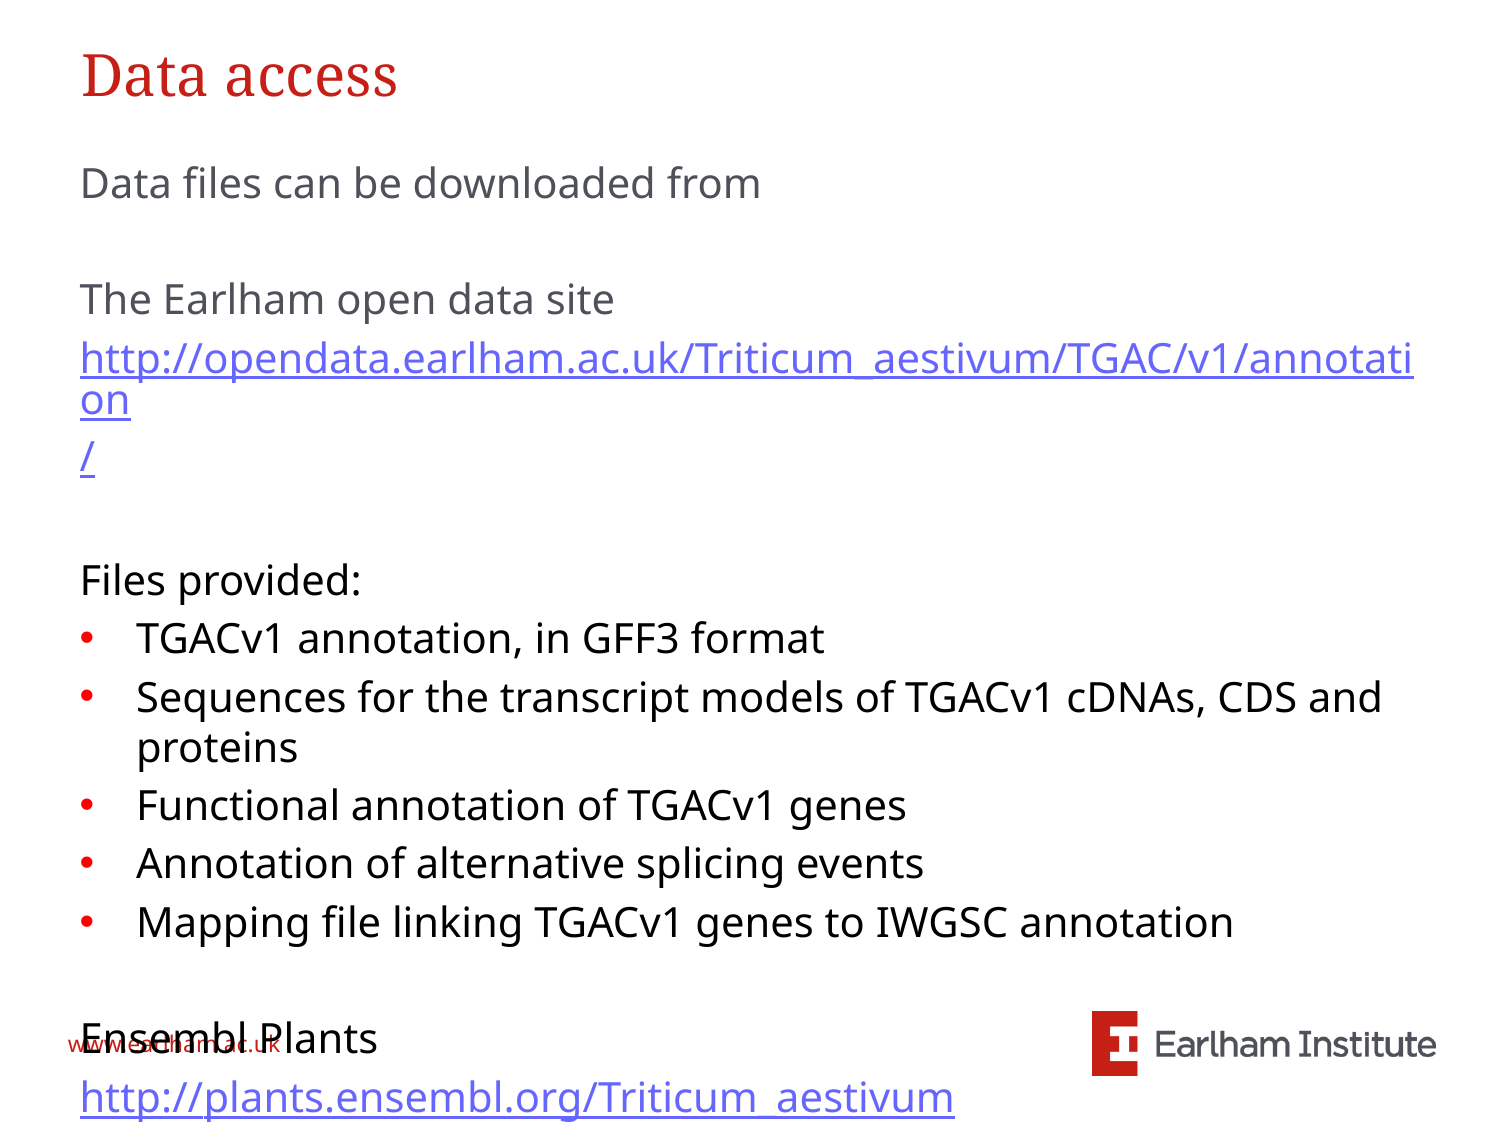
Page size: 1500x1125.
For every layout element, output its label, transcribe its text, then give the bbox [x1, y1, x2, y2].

picture [1092, 1011, 1436, 1076]
list Data files can be downloaded from The Earlham open data site http://opendata.earlham.ac.uk/Triticum_aestivum/TGAC/v1/annotation/ Files provided: TGACv1 annotation, in GFF3 format Sequences for the transcript models of TGACv1 cDNAs, CDS and proteins Functional annotation of TGACv1 genes Annotation of alternative splicing events Mapping file linking TGACv1 genes to IWGSC annotation Ensembl Plants http://plants.ensembl.org/Triticum_aestivum [64, 149, 1436, 421]
title Data access [66, 30, 1437, 219]
